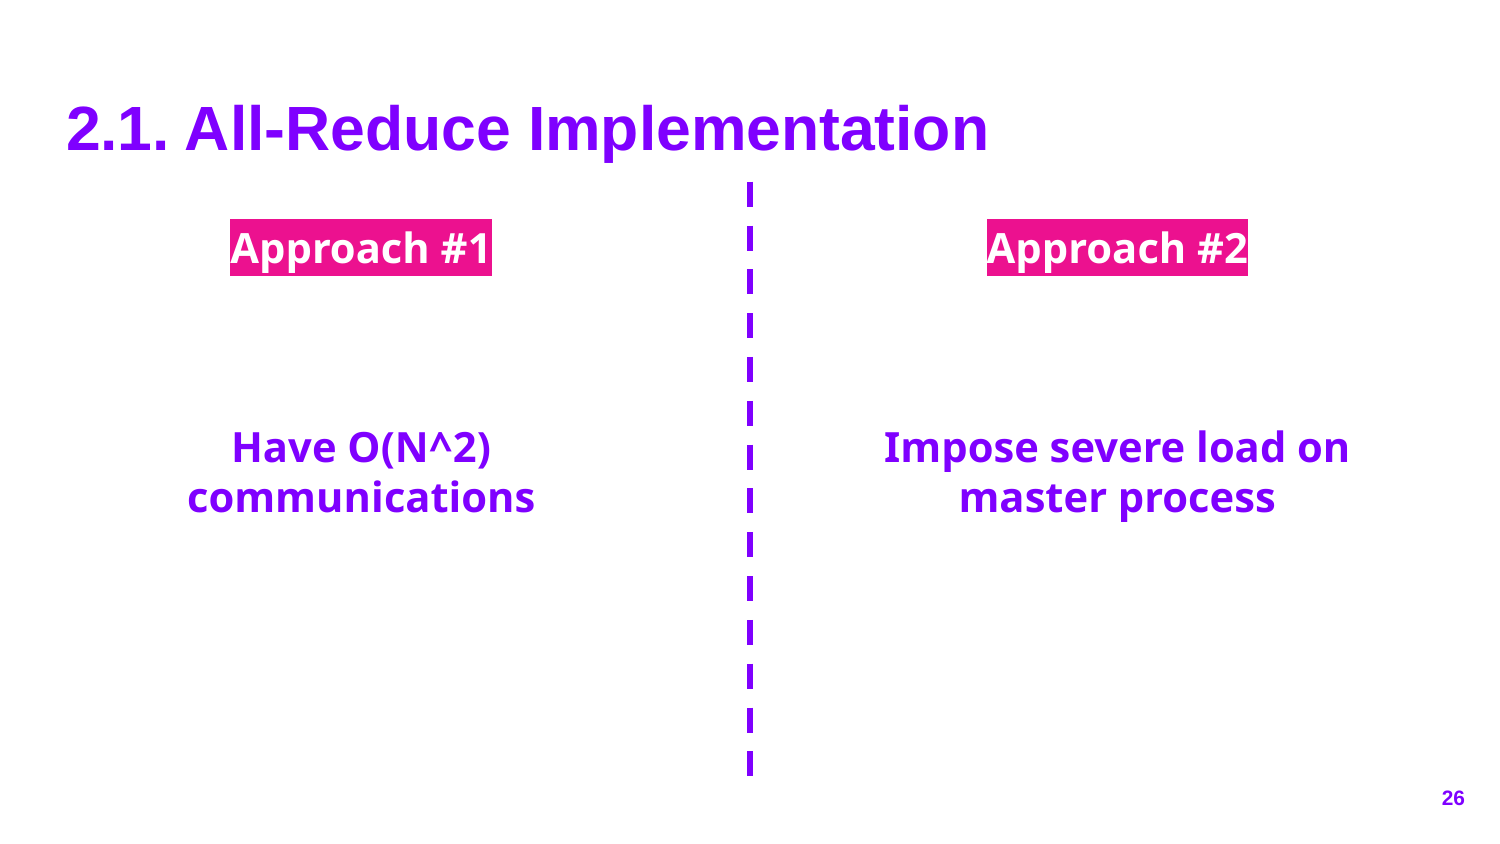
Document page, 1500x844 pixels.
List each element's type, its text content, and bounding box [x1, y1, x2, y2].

title 2.1. All-Reduce Implementation [51, 72, 1449, 167]
text_box Approach #1 [65, 181, 658, 287]
text_box Have O(N^2) communications [115, 405, 608, 536]
text_box Impose severe load on master process [795, 405, 1440, 536]
slide_number ‹#› [1389, 764, 1480, 830]
text_box Approach #2 [821, 181, 1414, 287]
